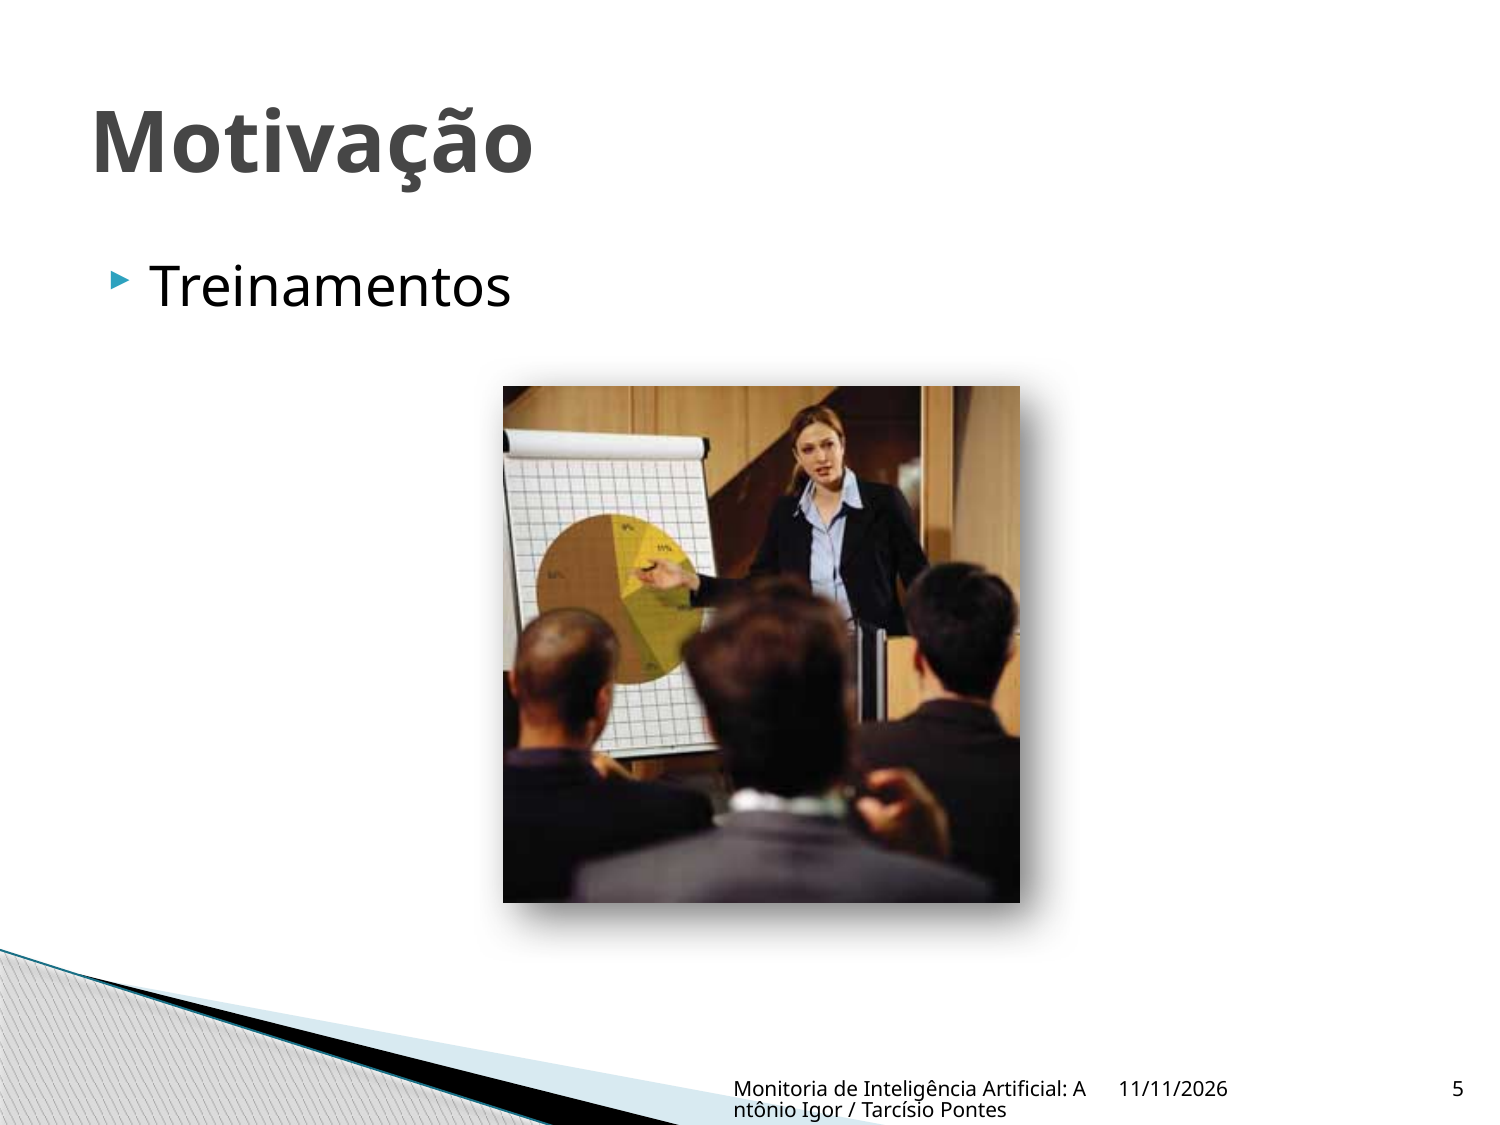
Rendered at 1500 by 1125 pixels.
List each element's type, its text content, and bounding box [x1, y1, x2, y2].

picture [503, 386, 1020, 903]
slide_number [1105, 1051, 1418, 1112]
list Treinamentos [75, 243, 1425, 340]
footer Monitoria de Inteligência Artificial: Antônio Igor / Tarcísio Pontes [718, 1051, 1105, 1112]
title Motivação [75, 45, 1425, 233]
slide_number 5 [1418, 1051, 1479, 1112]
